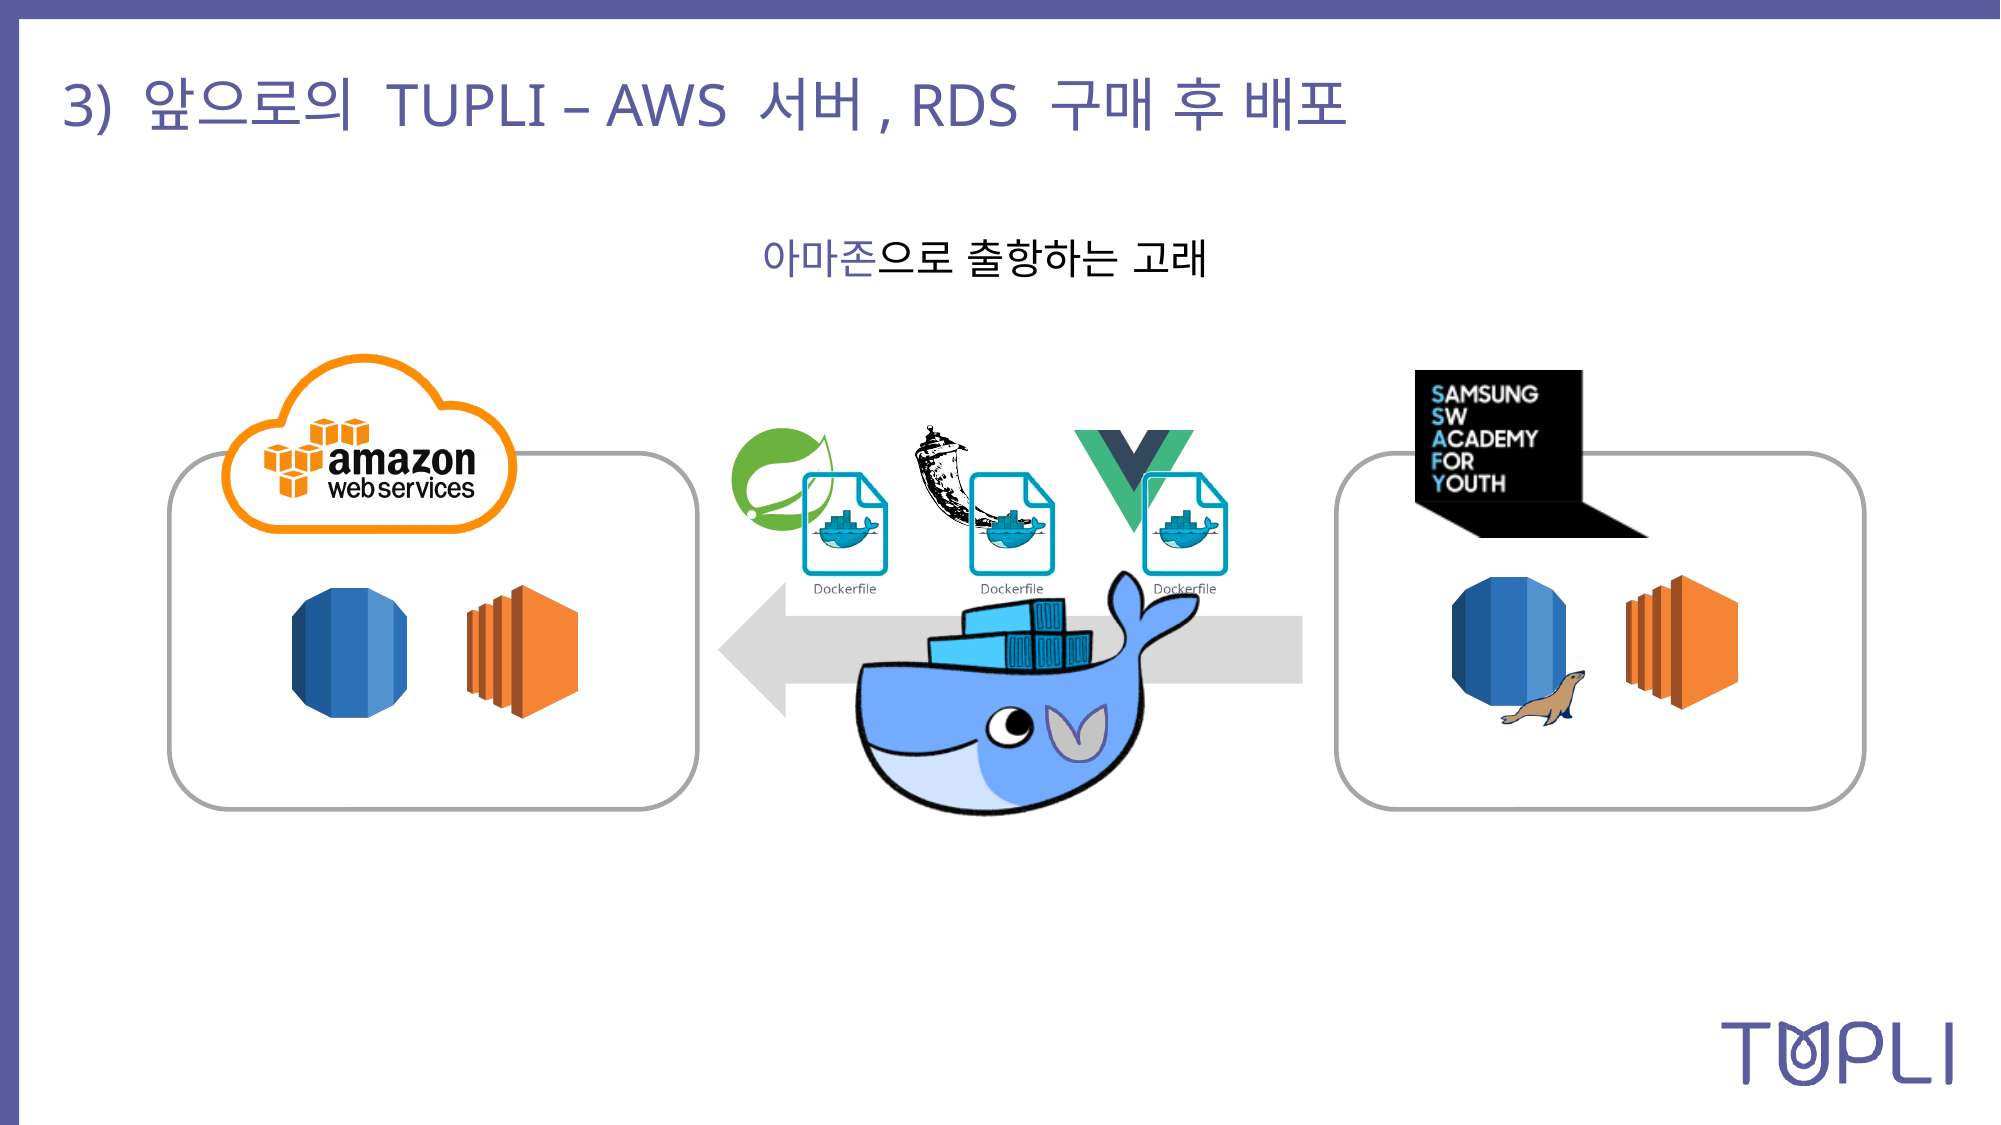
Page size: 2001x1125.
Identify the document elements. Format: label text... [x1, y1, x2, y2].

picture [1721, 1021, 1953, 1086]
picture [291, 588, 407, 718]
text_box 아마존으로 출항하는 고래 [152, 220, 1820, 297]
text_box [1335, 452, 1866, 811]
picture [1626, 575, 1738, 710]
picture [204, 350, 535, 537]
text_box [716, 594, 855, 721]
picture [1415, 370, 1649, 538]
picture [1452, 577, 1591, 747]
text_box [1200, 614, 1304, 685]
picture [467, 585, 578, 719]
text_box 3) 앞으로의 TUPLI – AWS 서버, RDS 구매 후 배포 [47, 60, 1392, 146]
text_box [855, 594, 1200, 817]
text_box [168, 452, 699, 811]
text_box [626, 371, 1229, 594]
